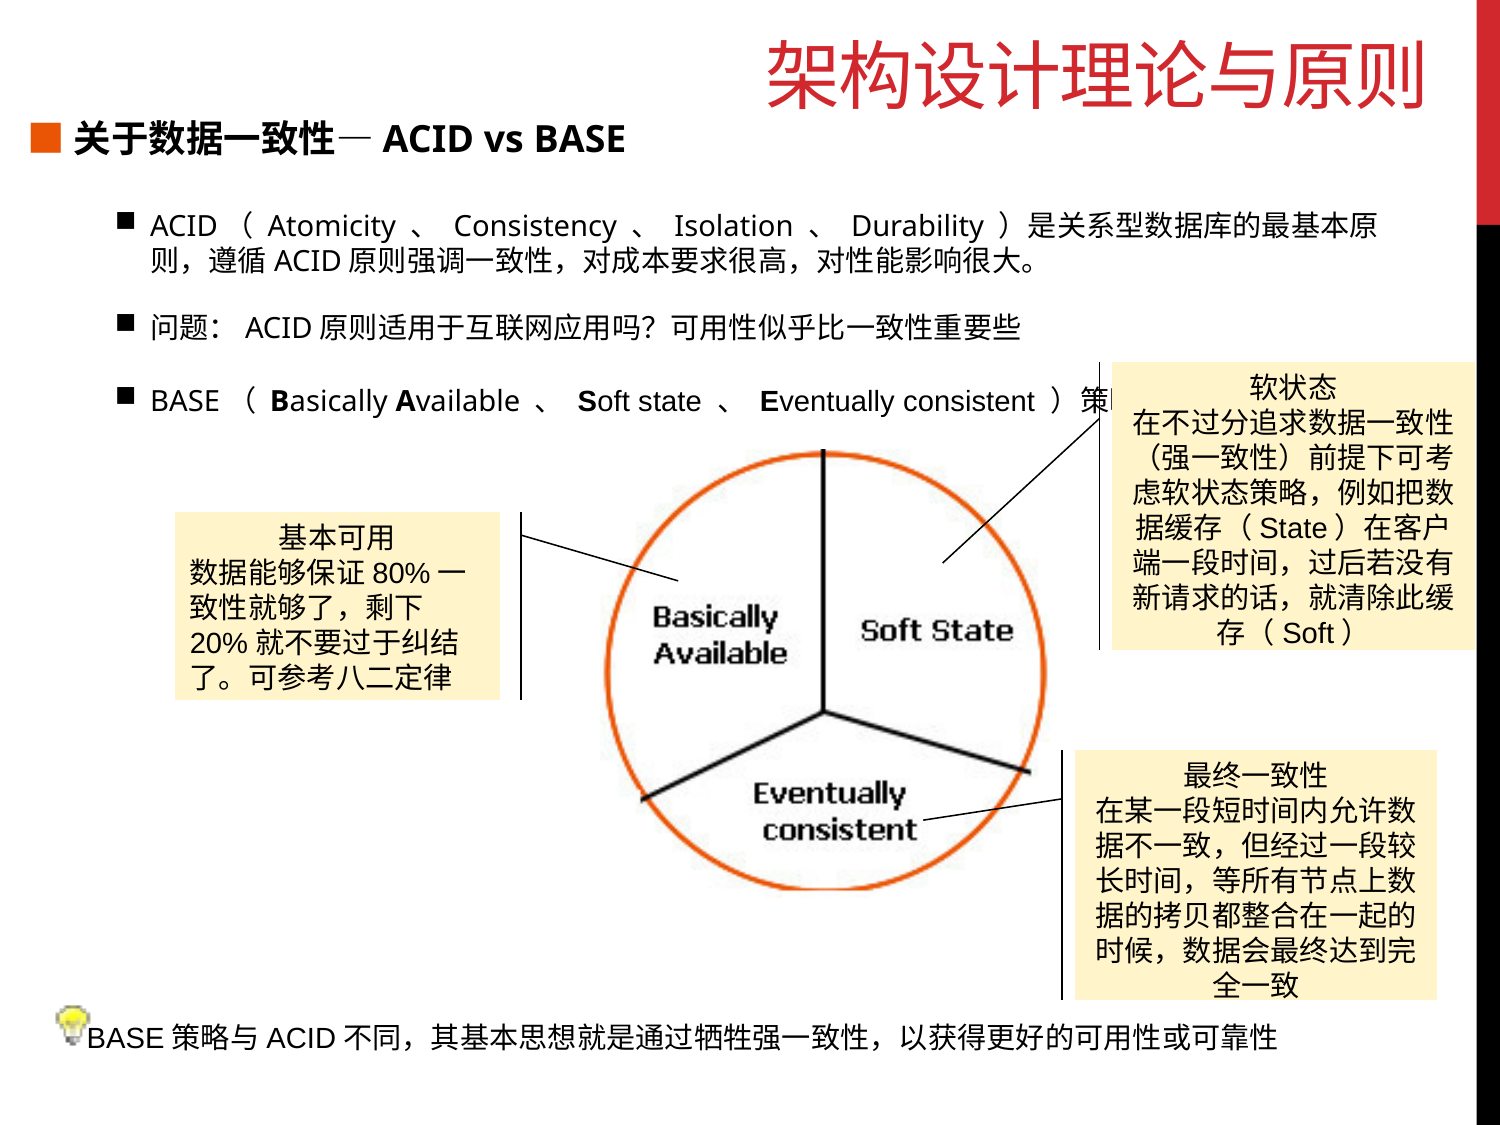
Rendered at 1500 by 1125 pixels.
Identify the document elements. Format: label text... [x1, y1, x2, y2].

title 架构设计理论与原则 [750, 2, 1475, 127]
text_box 基本可用 数据能够保证80%一致性就够了，剩下20%就不要过于纠结了。可参考八二定律 [175, 512, 500, 700]
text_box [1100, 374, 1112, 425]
text_box ACID（ Atomicity 、 Consistency 、 Isolation 、 Durability ）是关系型数据库的最基本原则，遵循ACID原则强调一致性，对成本要求很高，对性能影响很大。 [99, 199, 1400, 285]
text_box 问题：ACID原则适用于互联网应用吗？可用性似乎比一致性重要些 [99, 301, 1400, 352]
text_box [49, 1001, 1351, 1088]
text_box 软状态 在不过分追求数据一致性（强一致性）前提下可考虑软状态策略，例如把数据缓存（State）在客户端一段时间，过后若没有新请求的话，就清除此缓存（Soft） [1112, 362, 1475, 650]
picture [599, 449, 1051, 899]
text_box BASE（ Basically Available 、 Soft state 、 Eventually consistent ）策略 [99, 374, 1099, 425]
text_box 最终一致性 在某一段短时间内允许数据不一致，但经过一段较长时间，等所有节点上数据的拷贝都整合在一起的时候，数据会最终达到完全一致 [1075, 750, 1437, 1000]
text_box ■关于数据一致性—ACID vs BASE [12, 112, 1238, 171]
